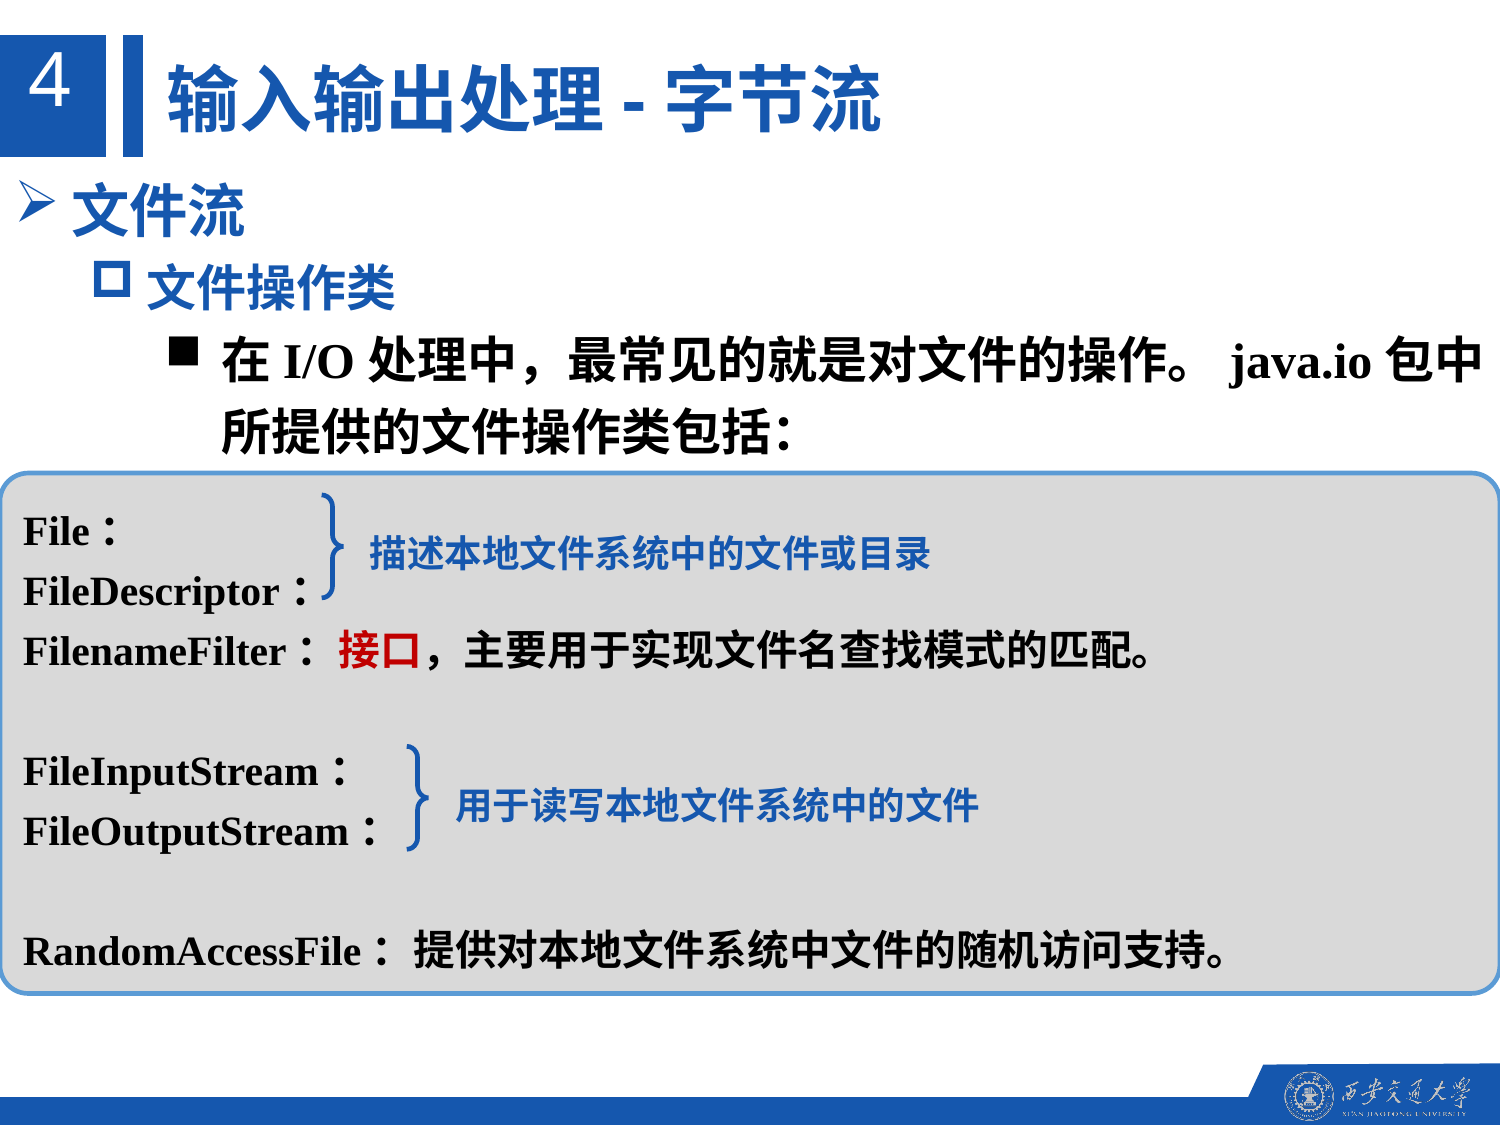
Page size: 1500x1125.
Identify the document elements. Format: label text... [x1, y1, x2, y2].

text_box [406, 745, 429, 850]
text_box 输入输出处理-字节流 [152, 45, 898, 149]
text_box 描述本地文件系统中的文件或目录 [355, 514, 975, 583]
text_box 用于读写本地文件系统中的文件 [440, 765, 1060, 835]
text_box [321, 494, 344, 599]
text_box 4 [14, 23, 87, 129]
text_box File： FileDescriptor： FilenameFilter：接口，主要用于实现文件名查找模式的匹配。 FileInputStream： FileOutputStream： RandomAccessFile：提供对本地文件系统中文件的随机访问支持。 [0, 471, 1500, 995]
text_box 文件流 文件操作类 在I/O处理中，最常见的就是对文件的操作。java.io包中所提供的文件操作类包括： [0, 152, 1500, 491]
